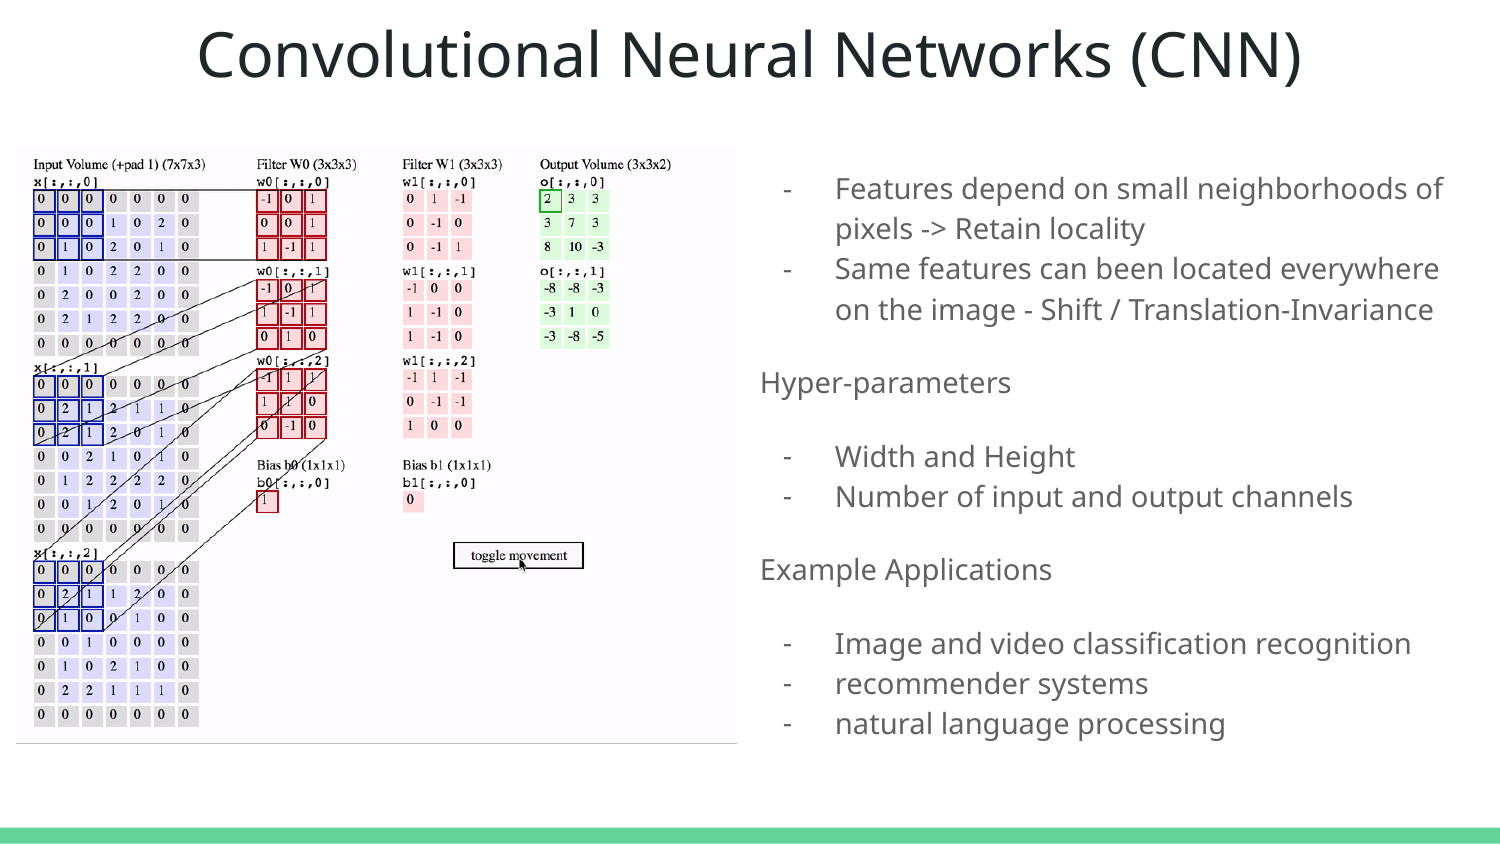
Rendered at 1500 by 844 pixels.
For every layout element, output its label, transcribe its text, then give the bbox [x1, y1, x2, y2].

picture [15, 146, 737, 744]
text_box Features depend on small neighborhoods of pixels -> Retain locality Same features can been located everywhere on the image - Shift / Translation-Invariance Hyper-parameters Width and Height Number of input and output channels Example Applications Image and video classification recognition recommender systems natural language processing [745, 146, 1495, 759]
title Convolutional Neural Networks (CNN) [51, 0, 1449, 94]
